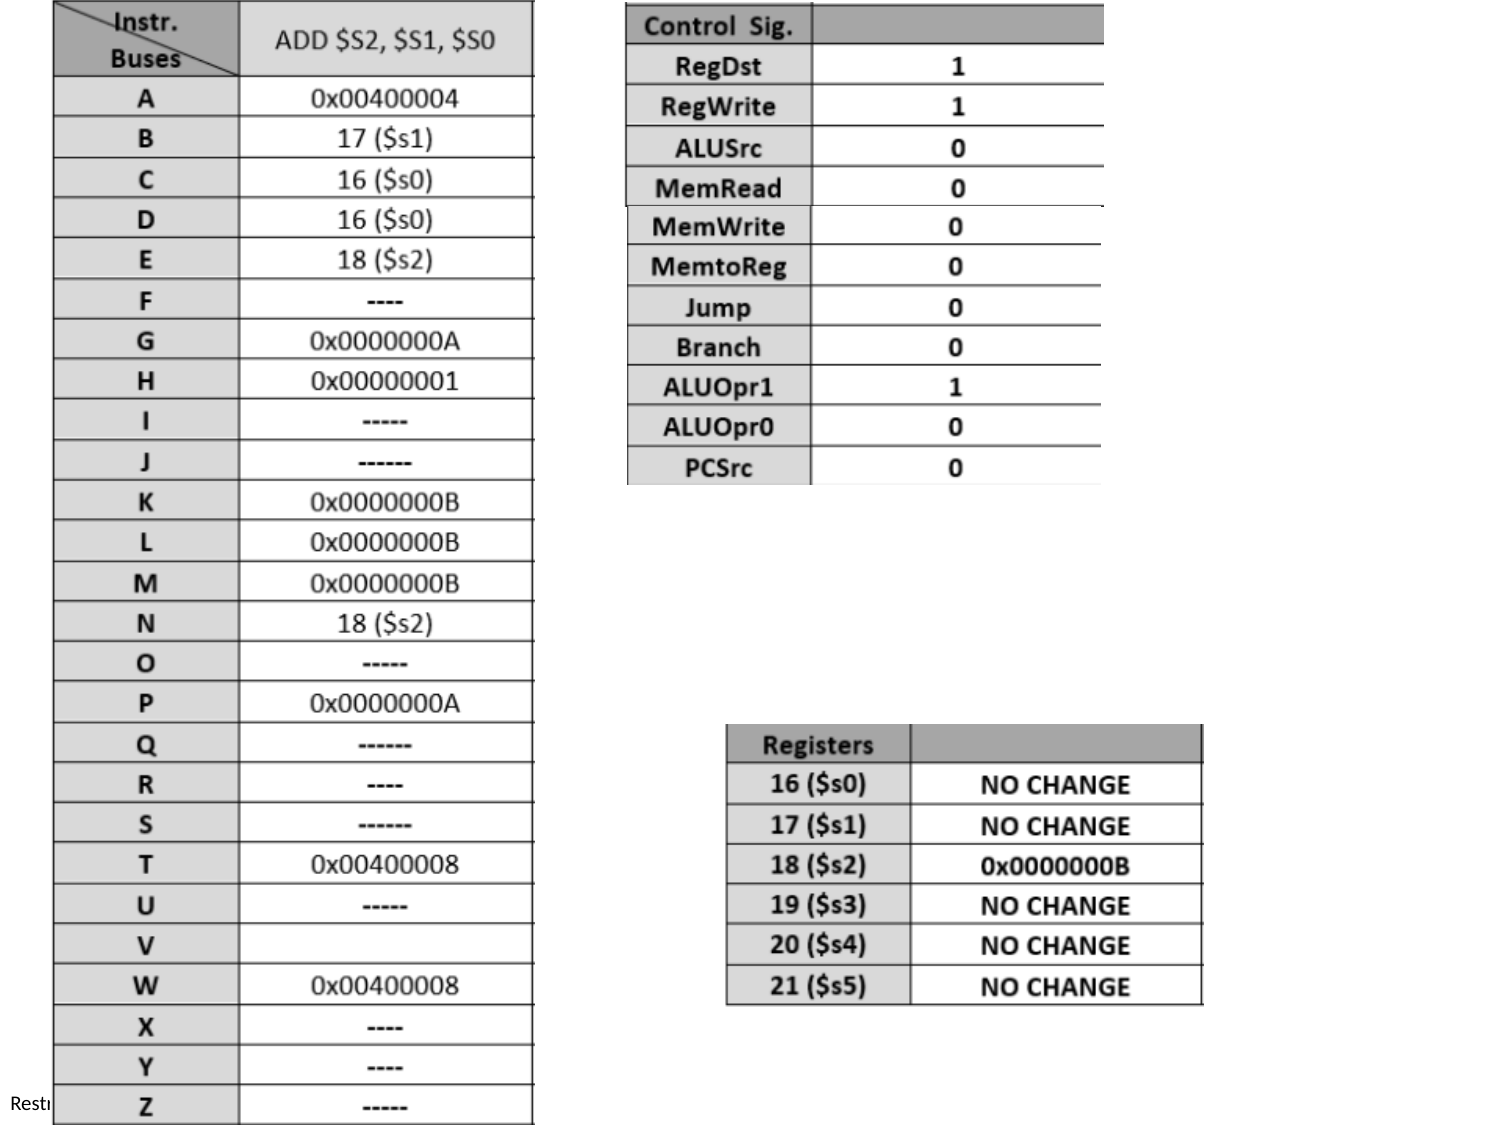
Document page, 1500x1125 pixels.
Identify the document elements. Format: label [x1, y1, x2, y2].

picture [49, 0, 535, 1125]
picture [627, 205, 1101, 485]
list [624, 2, 1104, 206]
picture [724, 724, 1204, 1007]
